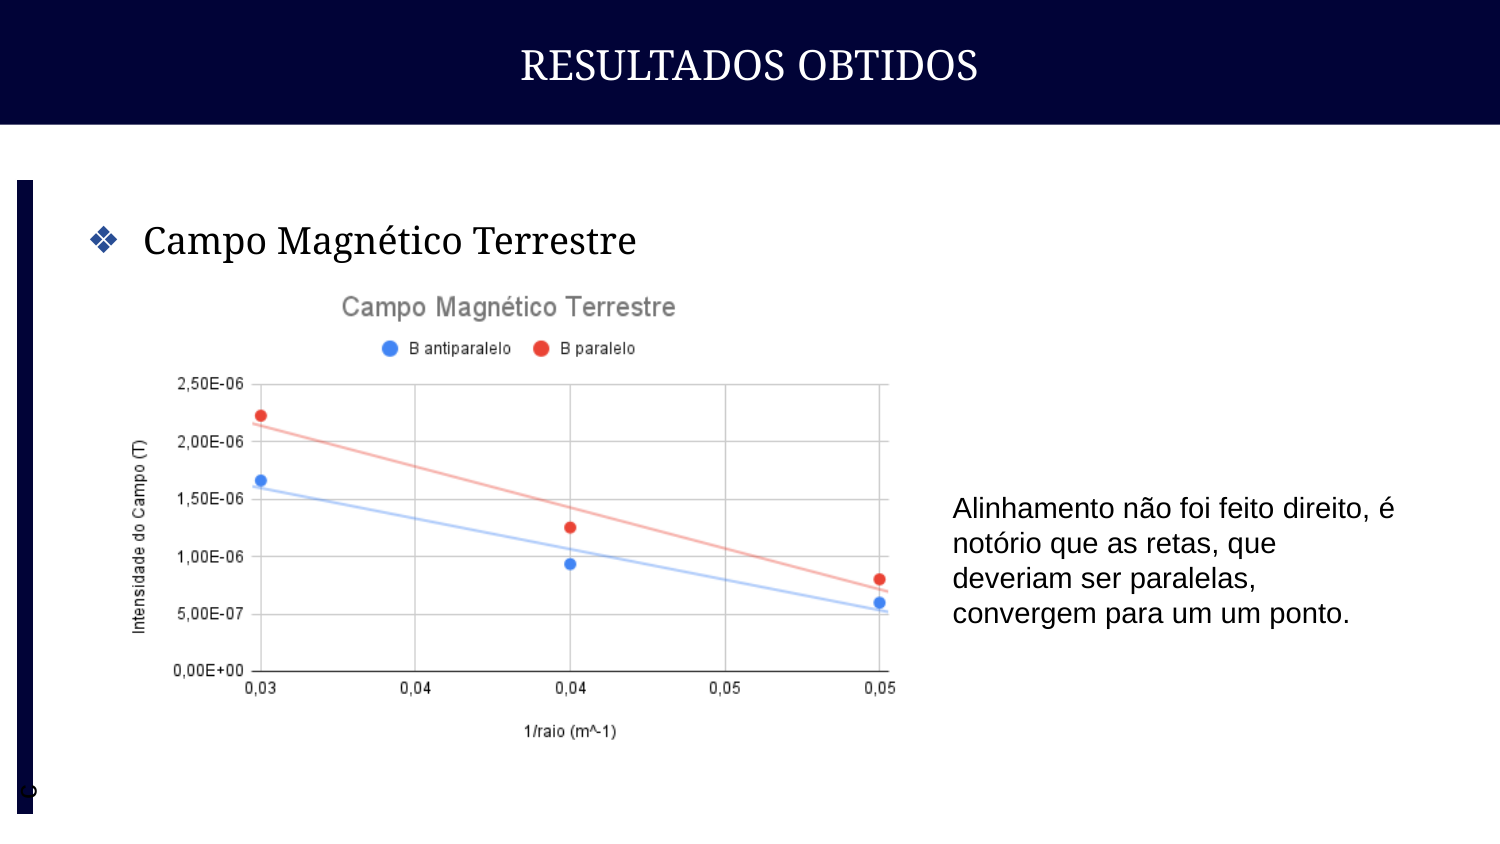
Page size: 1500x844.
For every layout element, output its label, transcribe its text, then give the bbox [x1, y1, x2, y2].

text_box Campo Magnético Terrestre [53, 179, 1143, 277]
title RESULTADOS OBTIDOS [449, 17, 1051, 104]
text_box c [15, 179, 34, 815]
picture [103, 265, 915, 767]
text_box Alinhamento não foi feito direito, é notório que as retas, que deveriam ser paralelas, convergem para um um ponto. [937, 474, 1417, 645]
text_box [0, 0, 1500, 125]
